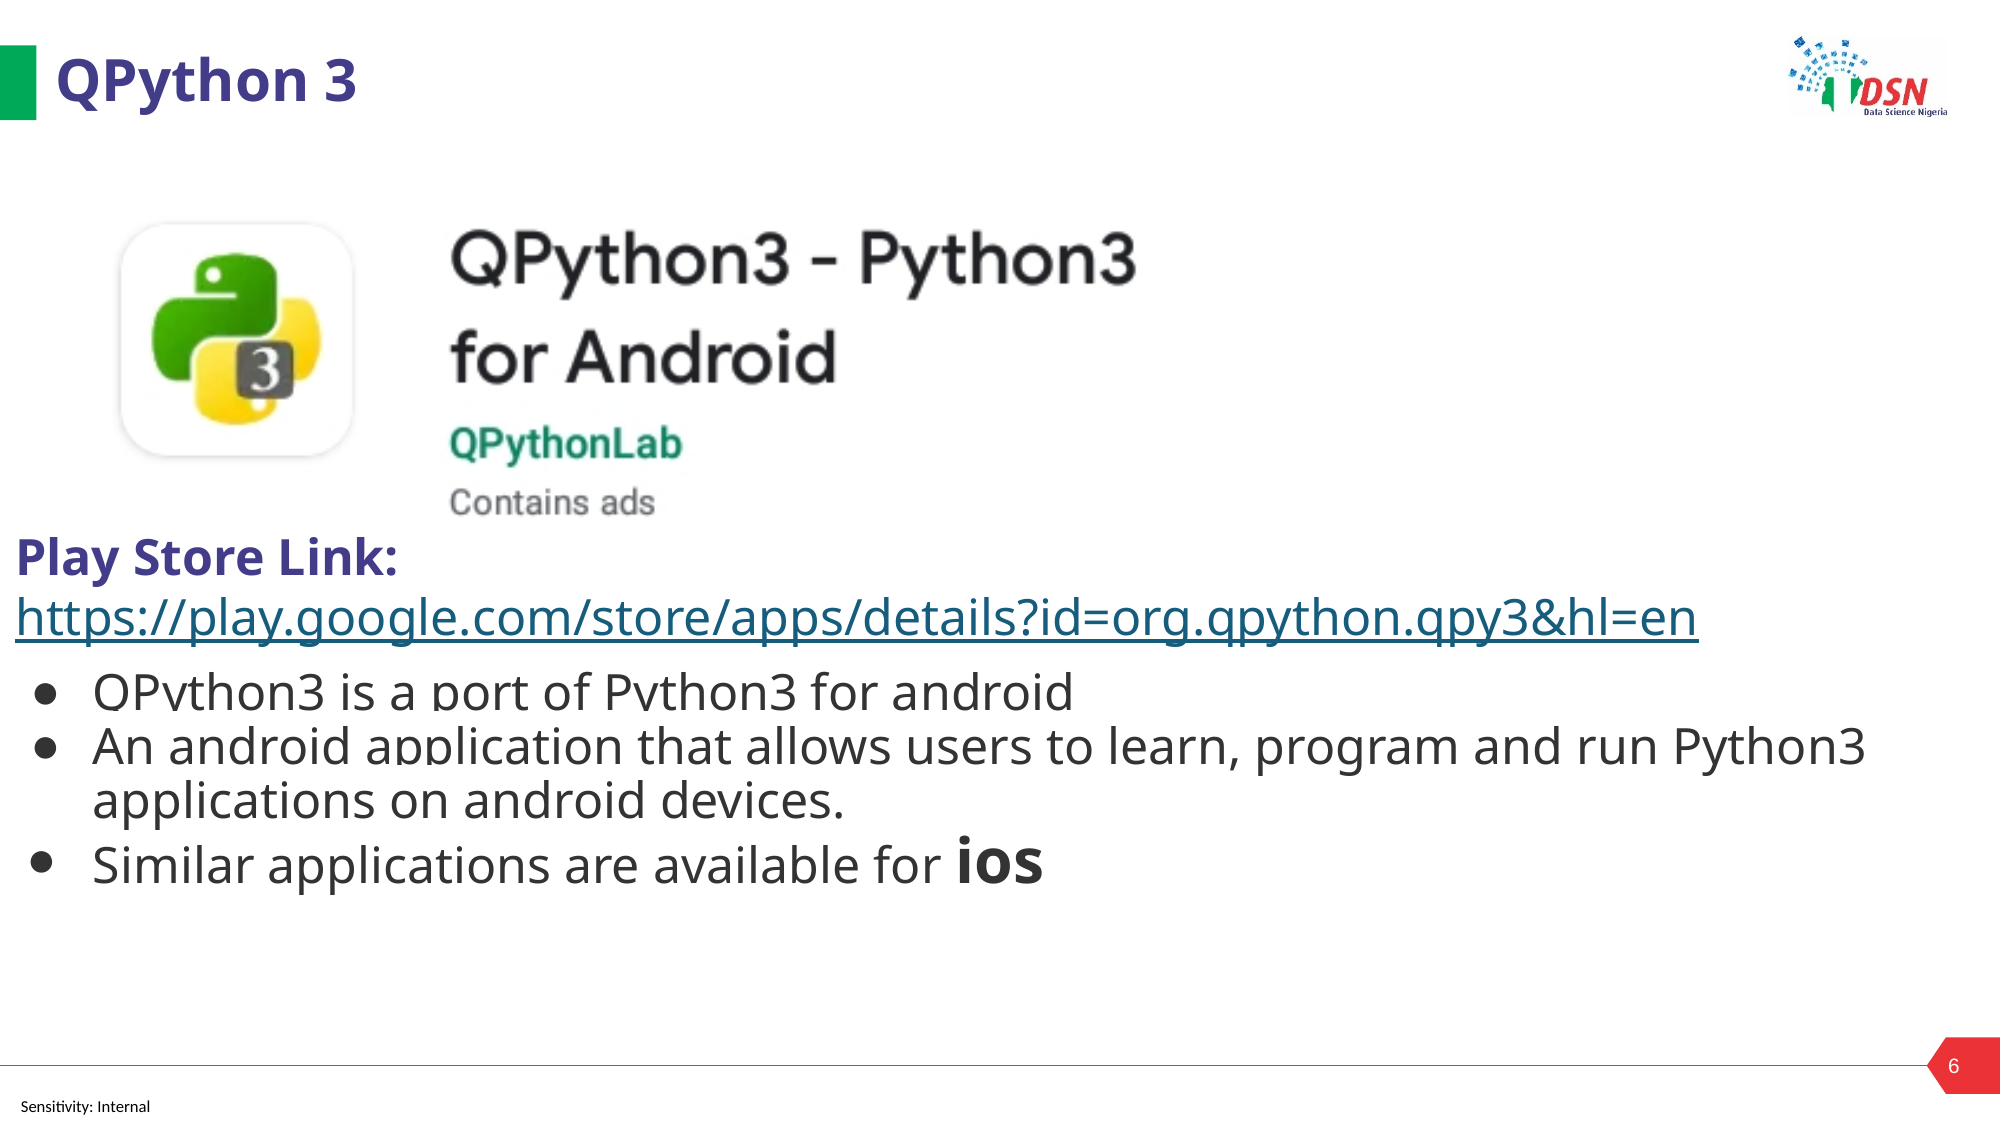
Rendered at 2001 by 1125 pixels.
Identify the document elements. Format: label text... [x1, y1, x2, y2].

text_box Play Store Link: https://play.google.com/store/apps/details?id=org.qpython.qpy3&hl=en [0, 516, 1972, 620]
text_box [132, 620, 1723, 666]
title QPython 3 [53, 49, 1771, 116]
title QPython3 is a port of Python3 for android An android application that allows users to learn, program and run Python3 applications on android devices. Similar applications are available for ios [15, 666, 1956, 924]
picture [25, 145, 1299, 567]
text_box [132, 924, 1723, 1112]
picture [1788, 36, 1947, 117]
